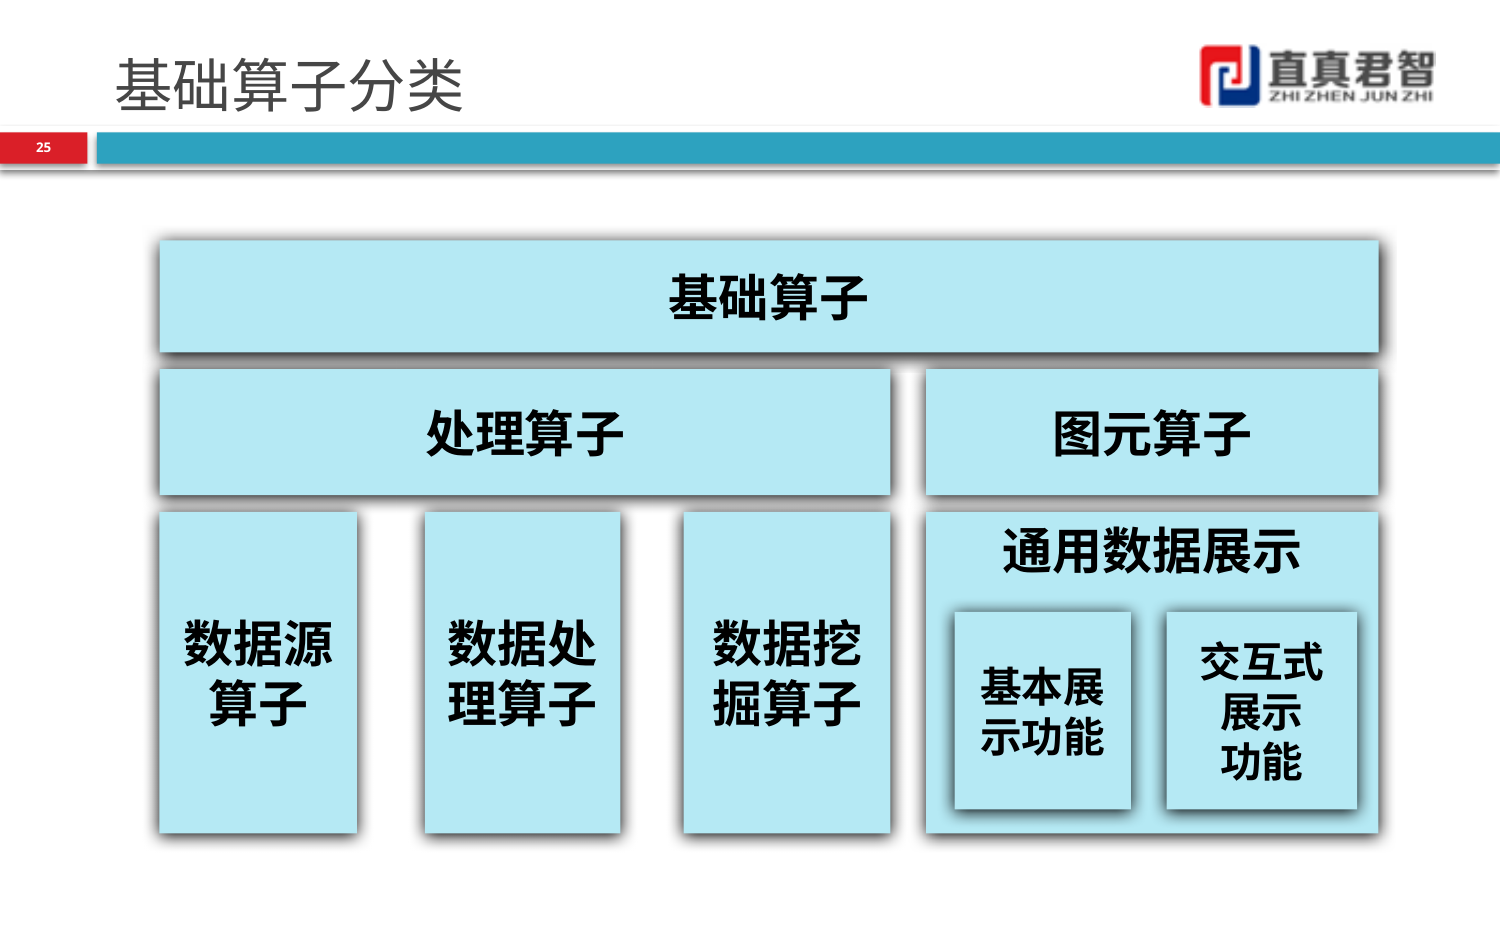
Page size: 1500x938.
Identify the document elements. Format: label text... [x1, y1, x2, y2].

text_box 图元算子 [925, 367, 1380, 497]
text_box 基础算子 [158, 239, 1380, 354]
text_box 基本展示功能 [953, 610, 1132, 811]
text_box 交互式展示 功能 [1165, 610, 1359, 811]
text_box 通用数据展示 [925, 510, 1380, 835]
text_box 数据挖掘算子 [682, 510, 892, 835]
text_box 处理算子 [158, 367, 892, 497]
title 基础算子分类 [99, 21, 1438, 127]
text_box 数据源 算子 [158, 510, 359, 835]
slide_number 25 [0, 131, 88, 165]
text_box 数据处理算子 [423, 510, 622, 835]
